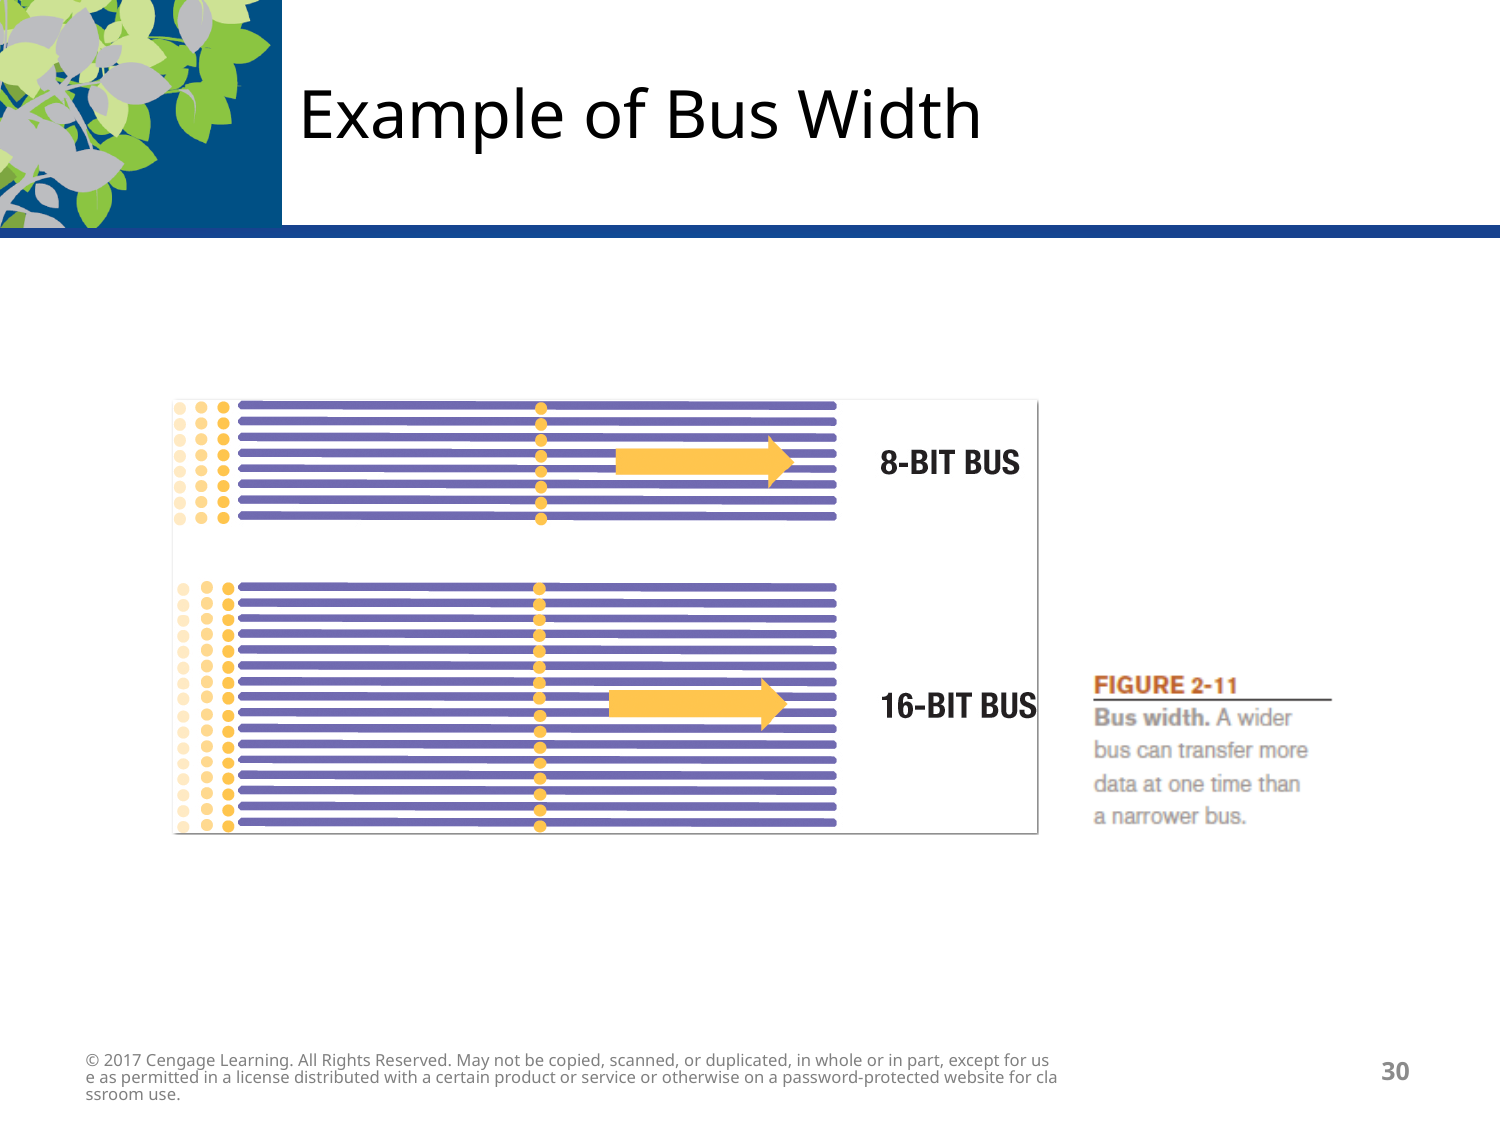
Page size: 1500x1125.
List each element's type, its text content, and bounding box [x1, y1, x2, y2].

slide_number 30 [1074, 1042, 1425, 1103]
picture [0, 0, 1500, 238]
picture [170, 396, 1039, 835]
title Example of Bus Width [283, 44, 1483, 179]
footer © 2017 Cengage Learning. All Rights Reserved. May not be copied, scanned, or duplicated, in whole or in part, except for use as permitted in a license distributed with a certain product or service or otherwise on a password-protected website for classroom use. [70, 1042, 1074, 1103]
picture [1092, 668, 1335, 835]
